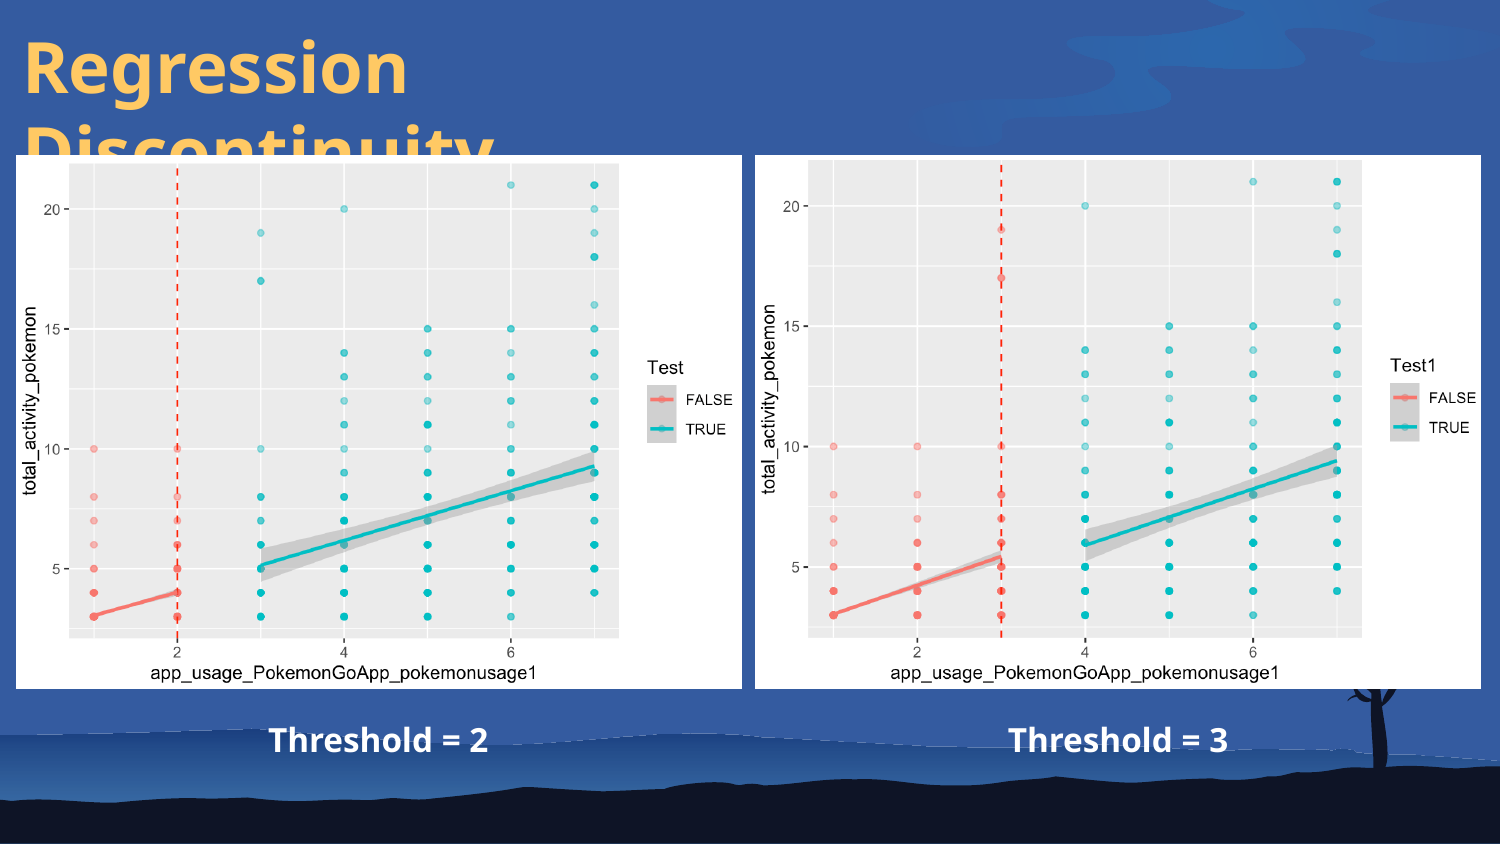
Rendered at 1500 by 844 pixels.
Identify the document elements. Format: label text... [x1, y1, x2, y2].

subtitle Threshold = 2 [190, 709, 567, 770]
subtitle Threshold = 3 [930, 709, 1306, 770]
title Regression Discontinuity [7, 8, 640, 106]
picture [755, 154, 1482, 689]
picture [15, 154, 742, 689]
